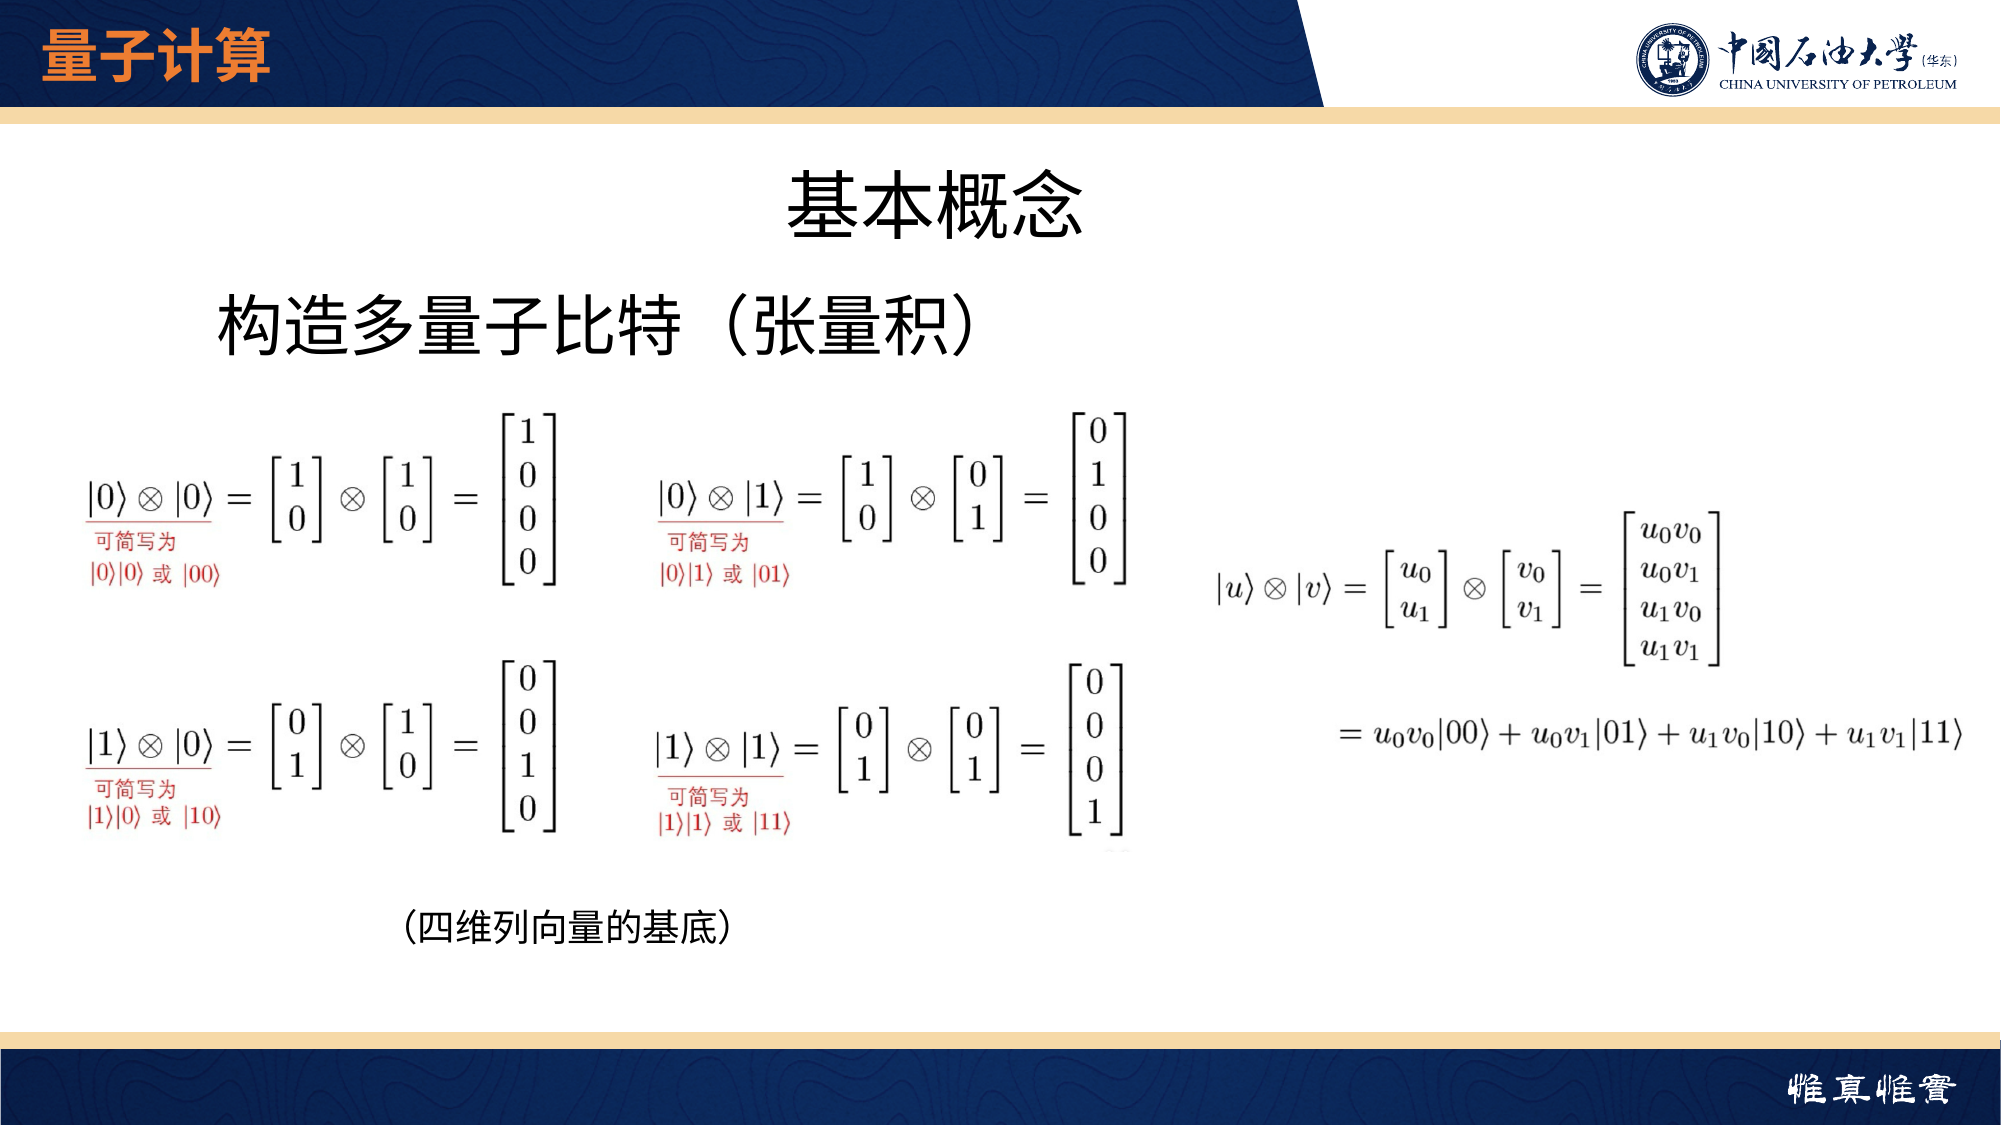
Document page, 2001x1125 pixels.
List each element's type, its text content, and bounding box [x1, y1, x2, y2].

picture [0, 1040, 2001, 1125]
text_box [1636, 23, 1957, 97]
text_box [1787, 1073, 1957, 1105]
picture [72, 410, 1149, 852]
text_box （四维列向量的基底） [365, 896, 771, 956]
picture [0, 0, 1327, 115]
text_box 构造多量子比特（张量积） [201, 276, 1033, 372]
picture [1202, 497, 1977, 764]
text_box 基本概念 [770, 150, 1101, 256]
